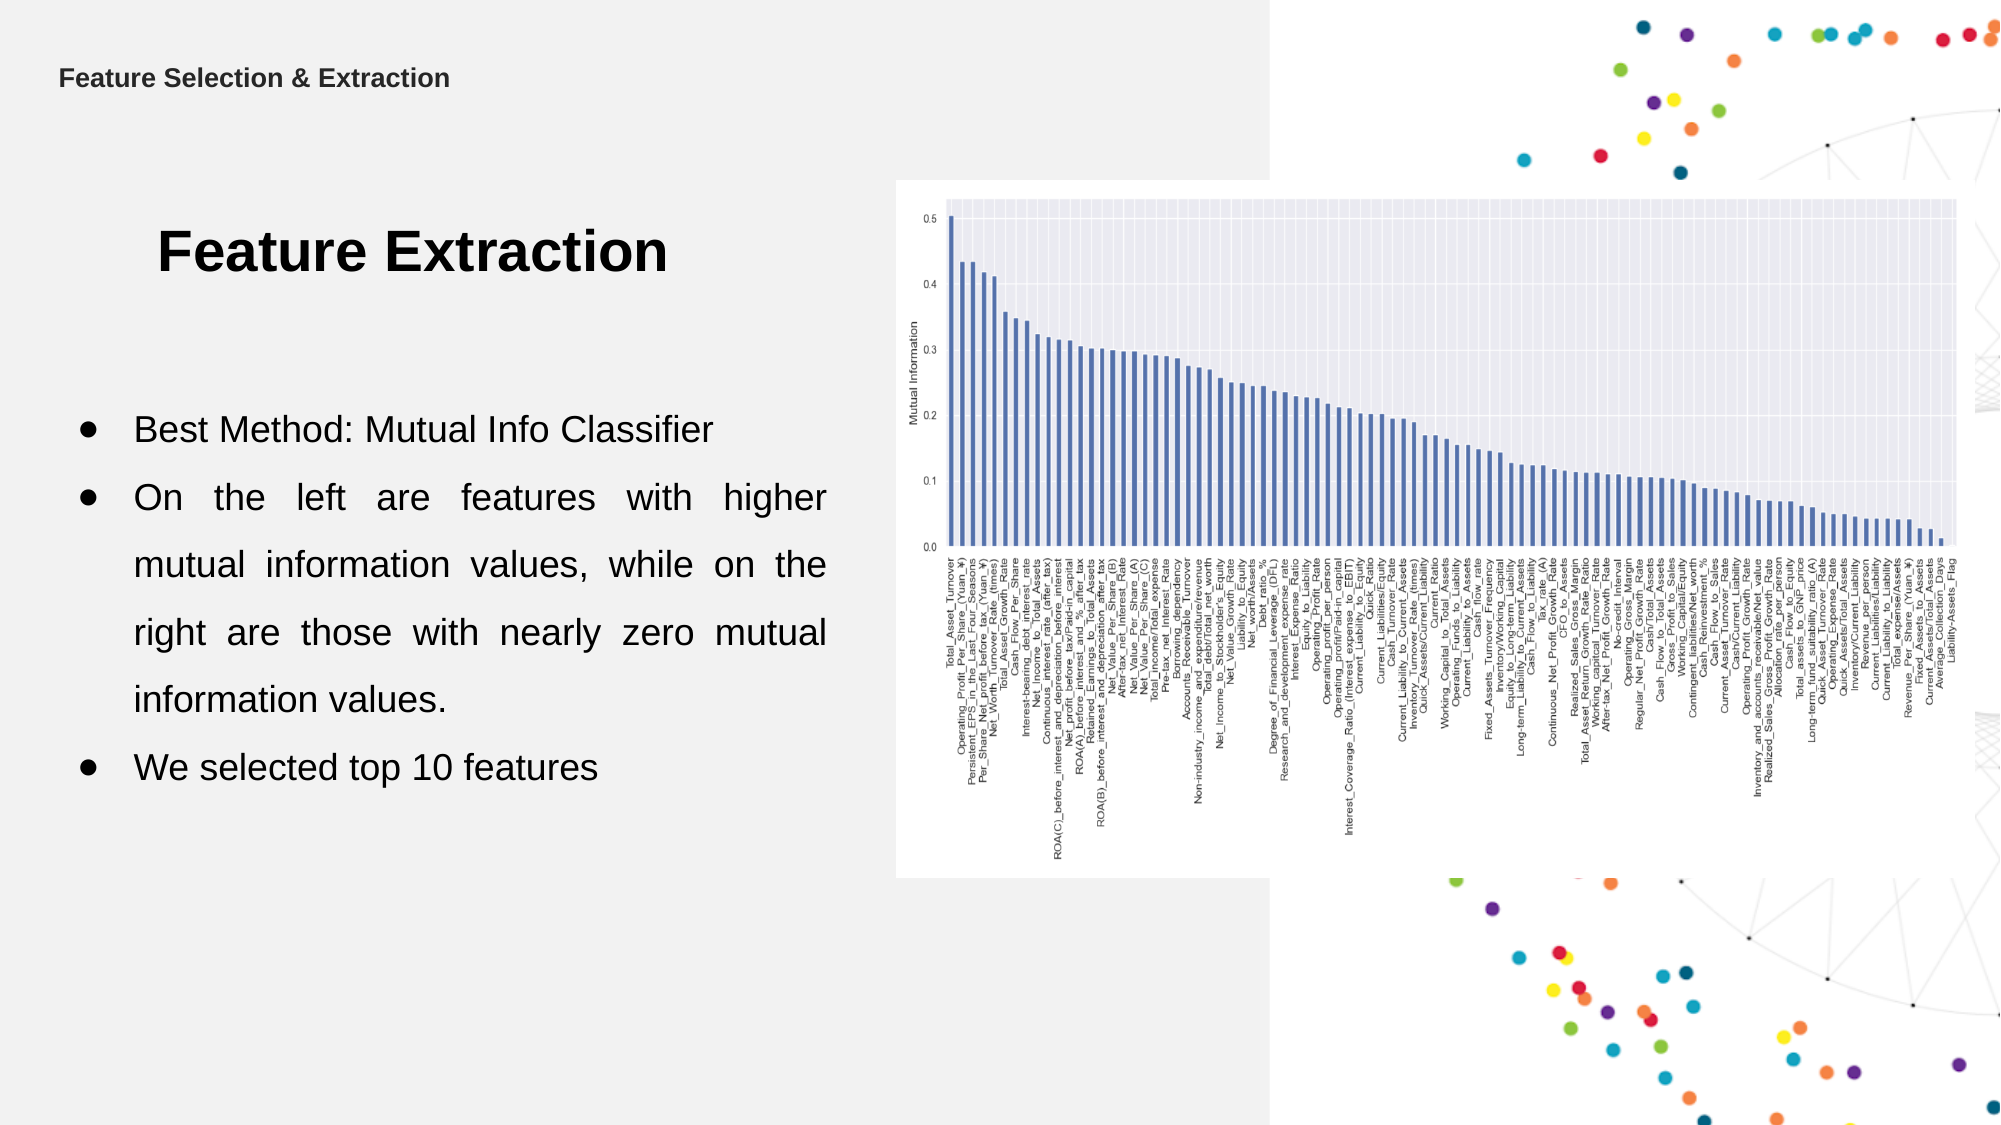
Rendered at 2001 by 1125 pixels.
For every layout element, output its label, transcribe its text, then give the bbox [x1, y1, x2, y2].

list Feature Selection & Extraction [43, 36, 727, 100]
picture [896, 0, 2000, 1125]
text_box Best Method: Mutual Info Classifier On the left are features with higher mutual information values, while on the right are those with nearly zero mutual information values. We selected top 10 features [43, 325, 843, 800]
text_box Feature Extraction [142, 206, 856, 292]
